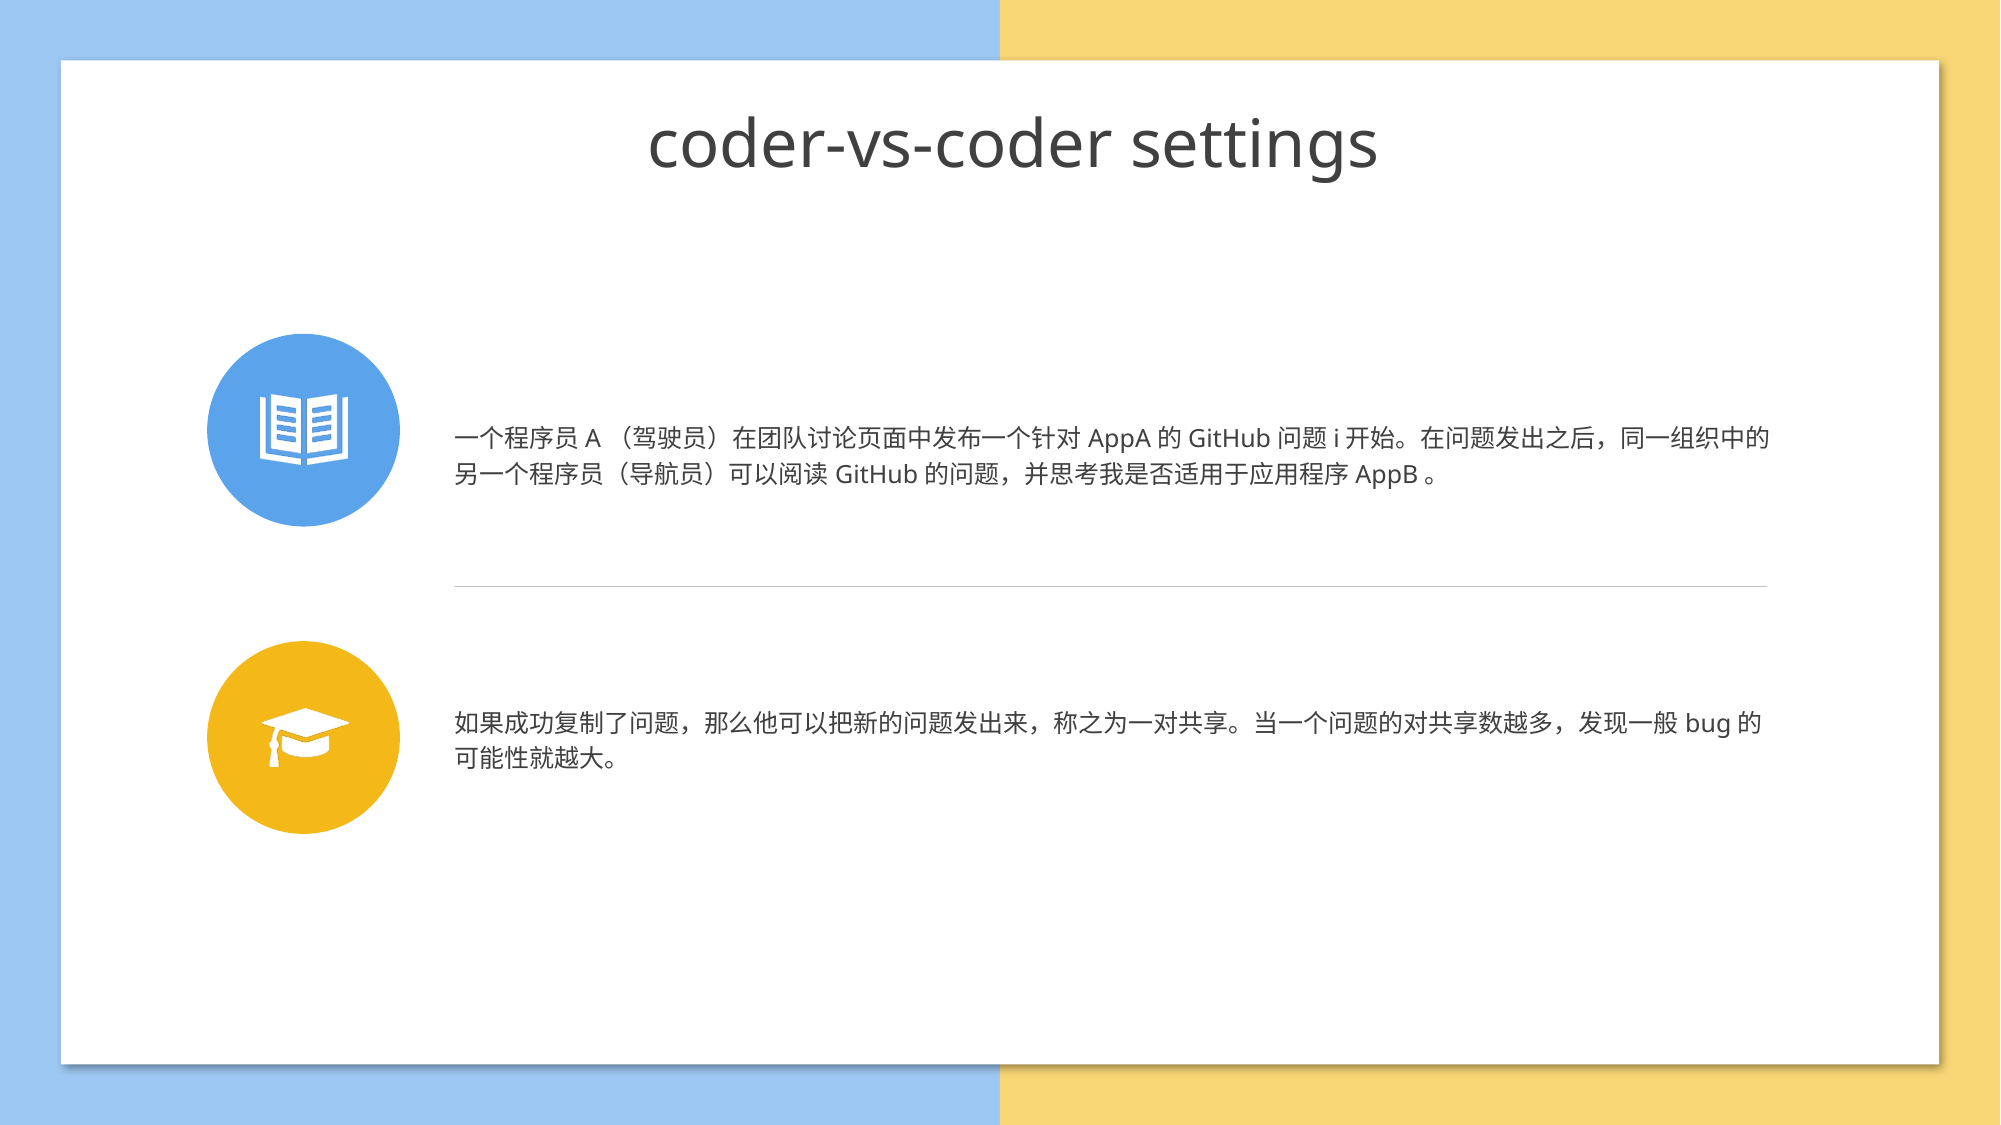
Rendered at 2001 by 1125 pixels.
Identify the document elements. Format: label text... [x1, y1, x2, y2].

text_box coder-vs-coder settings [454, 93, 1573, 189]
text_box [207, 333, 1793, 834]
